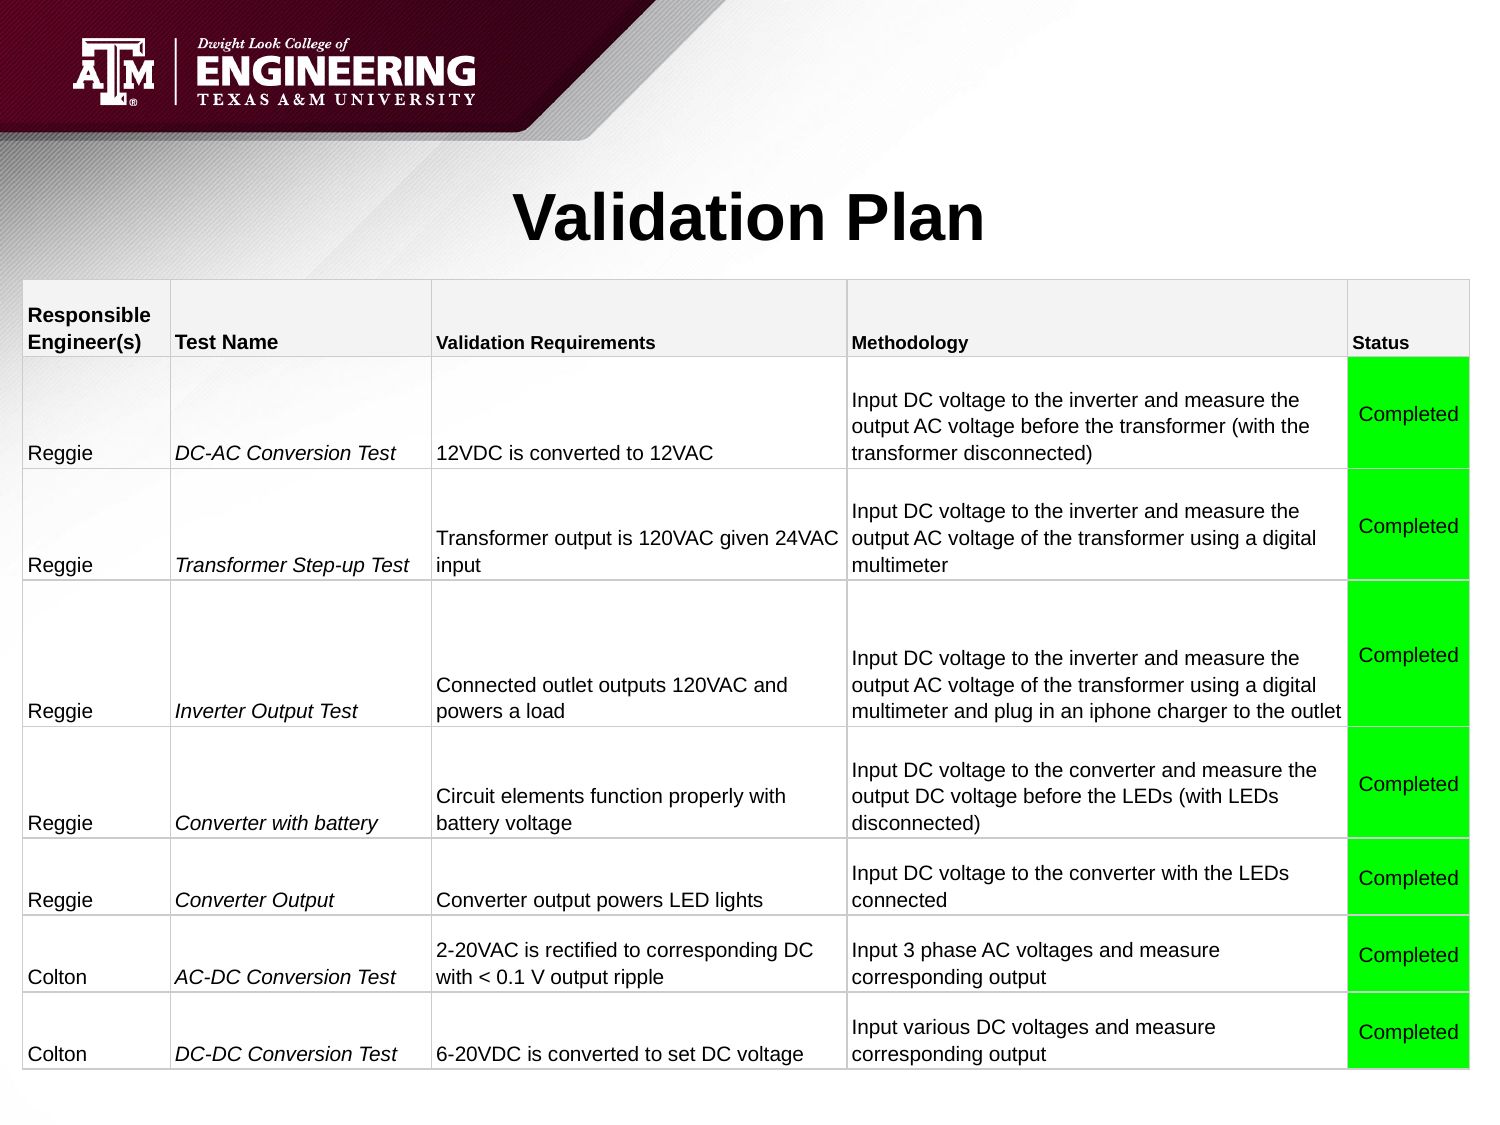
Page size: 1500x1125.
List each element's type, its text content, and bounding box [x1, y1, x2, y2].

table_cell Colton [23, 993, 170, 1068]
table_cell Reggie [23, 581, 170, 726]
table_cell Connected outlet outputs 120VAC and powers a load [432, 581, 846, 726]
table_header Methodology [848, 280, 1347, 356]
picture [0, 0, 1500, 1125]
table_cell Input DC voltage to the inverter and measure the output AC voltage of the transformer using a digital multimeter [848, 469, 1347, 579]
table_cell Converter with battery [171, 727, 431, 837]
table_header Test Name [171, 280, 431, 356]
table_cell Reggie [23, 839, 170, 914]
table_cell Input DC voltage to the converter with the LEDs connected [848, 839, 1347, 914]
table_cell Input DC voltage to the inverter and measure the output AC voltage of the transformer using a digital multimeter and plug in an iphone charger to the outlet [848, 581, 1347, 726]
table_cell Completed [1348, 469, 1469, 579]
table_cell Completed [1348, 357, 1469, 468]
table_cell 12VDC is converted to 12VAC [432, 357, 846, 468]
table_cell Reggie [23, 469, 170, 579]
table_cell Completed [1348, 916, 1469, 991]
table_cell Colton [23, 916, 170, 991]
table_cell Input DC voltage to the converter and measure the output DC voltage before the LEDs (with LEDs disconnected) [848, 727, 1347, 837]
table_cell DC-AC Conversion Test [171, 357, 431, 468]
table_cell Completed [1348, 581, 1469, 726]
table_cell Converter Output [171, 839, 431, 914]
table_header Status [1348, 280, 1469, 356]
table_cell Circuit elements function properly with battery voltage [432, 727, 846, 837]
title Validation Plan [75, 147, 1425, 279]
table_cell DC-DC Conversion Test [171, 993, 431, 1068]
table_header Responsible Engineer(s) [23, 280, 170, 356]
table_cell Transformer Step-up Test [171, 469, 431, 579]
table_cell Input 3 phase AC voltages and measure corresponding output [848, 916, 1347, 991]
table_cell Completed [1348, 727, 1469, 837]
table_cell Input various DC voltages and measure corresponding output [848, 993, 1347, 1068]
table_cell Reggie [23, 727, 170, 837]
table_cell Completed [1348, 993, 1469, 1068]
table_cell Reggie [23, 357, 170, 468]
table_cell Completed [1348, 839, 1469, 914]
table_cell 6-20VDC is converted to set DC voltage [432, 993, 846, 1068]
table_cell Input DC voltage to the inverter and measure the output AC voltage before the transformer (with the transformer disconnected) [848, 357, 1347, 468]
table_cell Inverter Output Test [171, 581, 431, 726]
table_cell Converter output powers LED lights [432, 839, 846, 914]
table_cell AC-DC Conversion Test [171, 916, 431, 991]
table_cell Transformer output is 120VAC given 24VAC input [432, 469, 846, 579]
table_cell 2-20VAC is rectified to corresponding DC with < 0.1 V output ripple [432, 916, 846, 991]
table_header Validation Requirements [432, 280, 846, 356]
